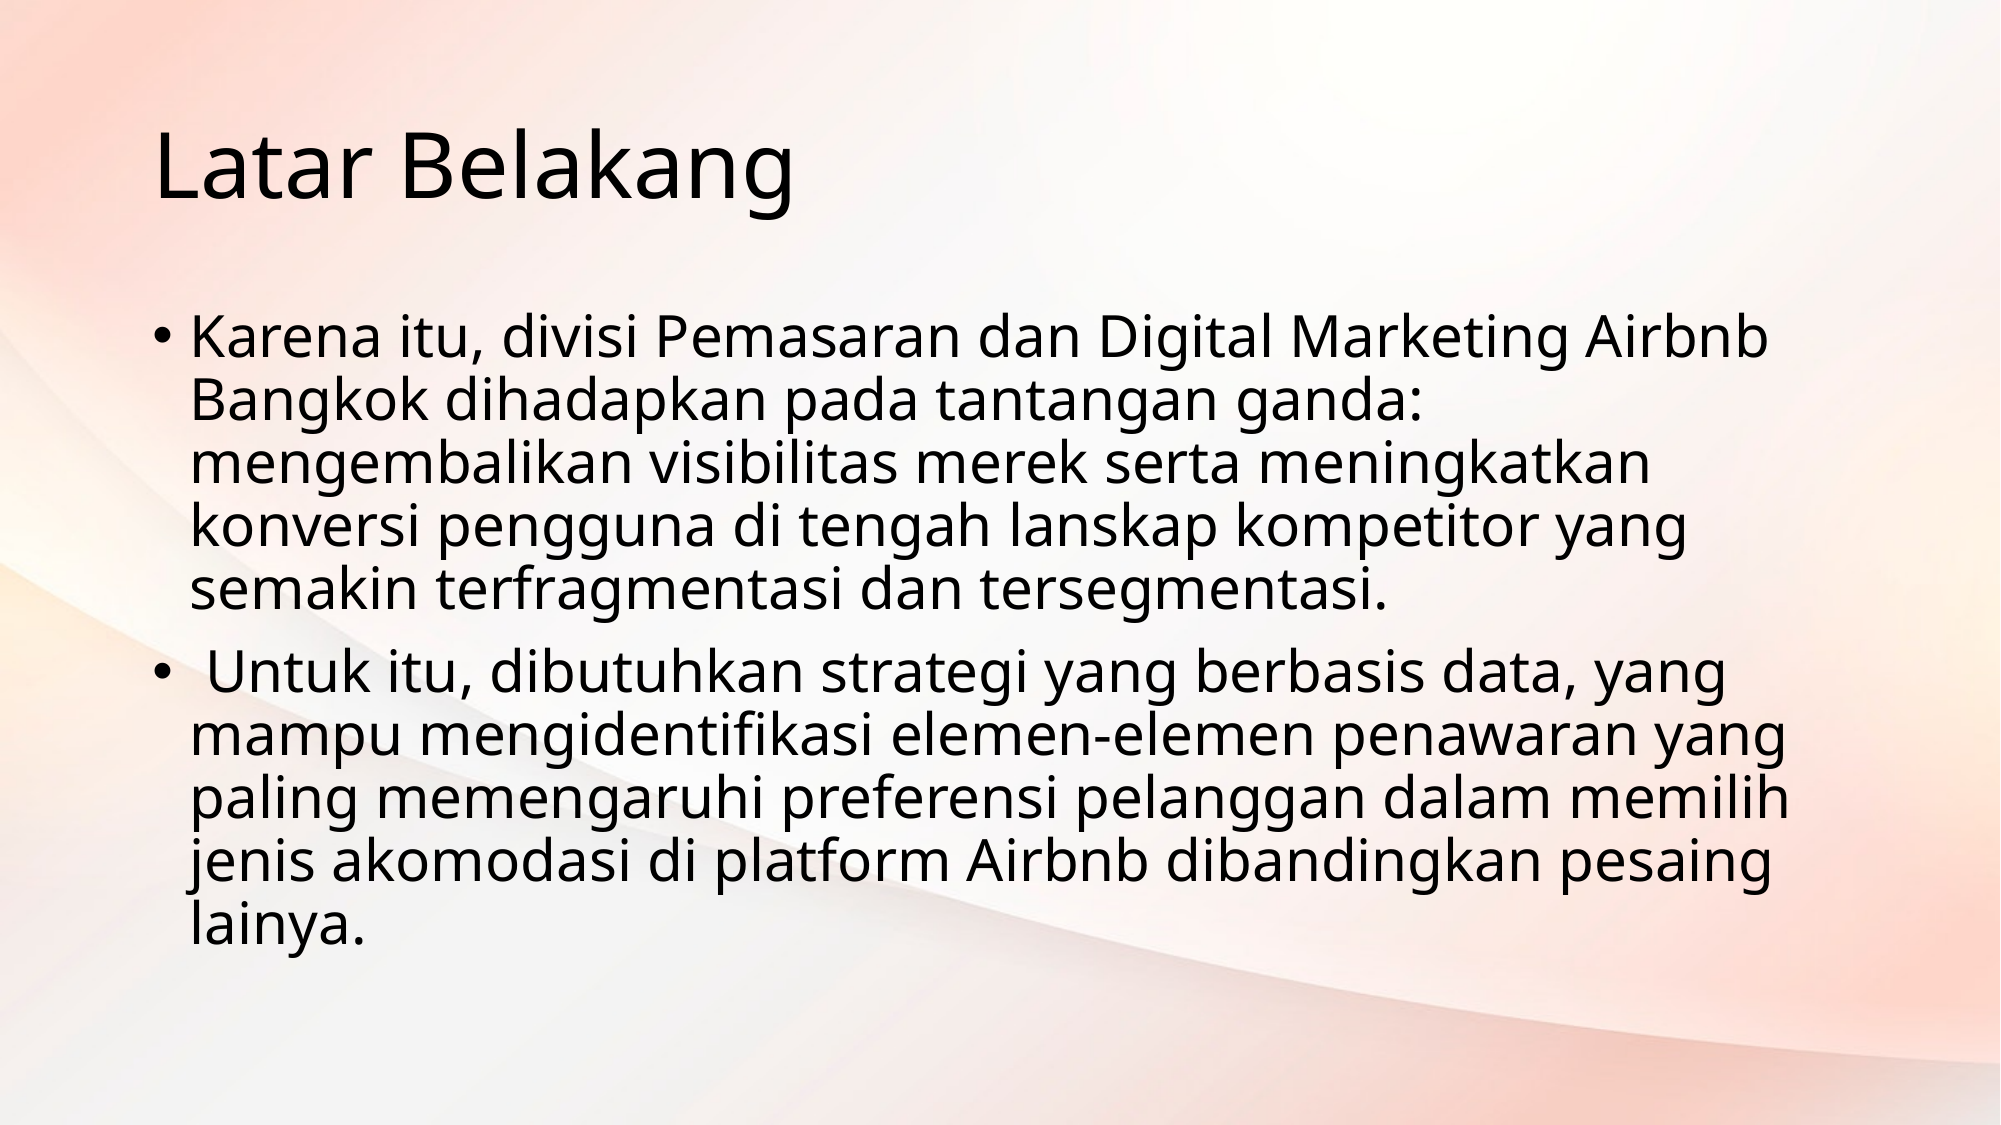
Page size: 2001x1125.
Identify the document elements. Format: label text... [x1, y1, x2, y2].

list Karena itu, divisi Pemasaran dan Digital Marketing Airbnb Bangkok dihadapkan pada tantangan ganda: mengembalikan visibilitas merek serta meningkatkan konversi pengguna di tengah lanskap kompetitor yang semakin terfragmentasi dan tersegmentasi. Untuk itu, dibutuhkan strategi yang berbasis data, yang mampu mengidentifikasi elemen-elemen penawaran yang paling memengaruhi preferensi pelanggan dalam memilih jenis akomodasi di platform Airbnb dibandingkan pesaing lainya. [137, 299, 1863, 1014]
picture [0, 0, 2001, 1125]
title Latar Belakang [137, 59, 1863, 278]
